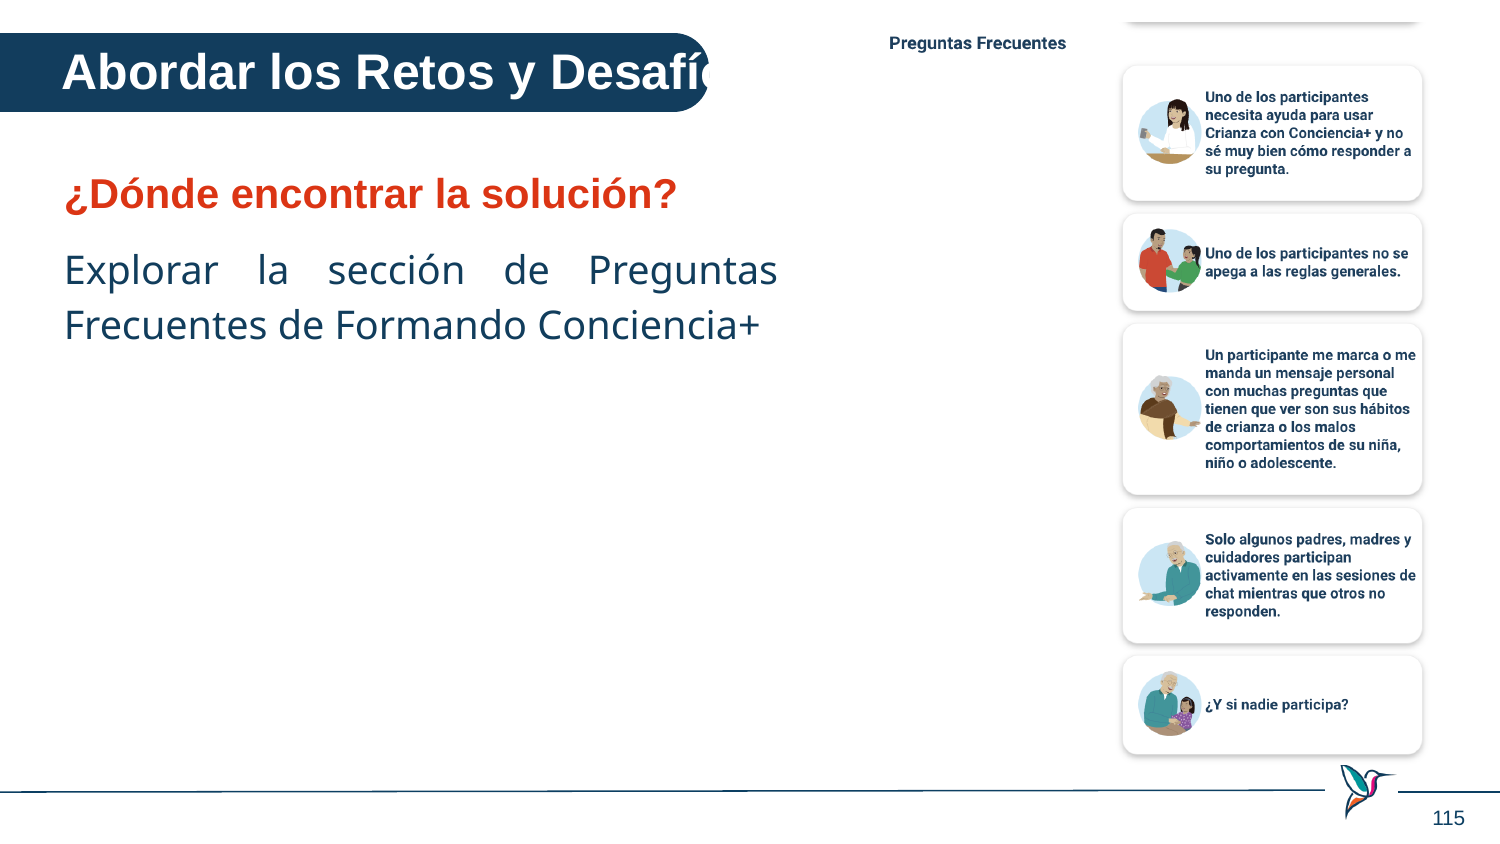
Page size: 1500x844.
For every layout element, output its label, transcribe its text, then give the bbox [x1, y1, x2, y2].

text_box Abordar los Retos y Desafíos [46, 32, 873, 108]
picture [878, 22, 1463, 823]
text_box [0, 33, 691, 112]
text_box ¿Dónde encontrar la solución? Explorar la sección de Preguntas Frecuentes de Formando Conciencia+ [48, 159, 794, 355]
